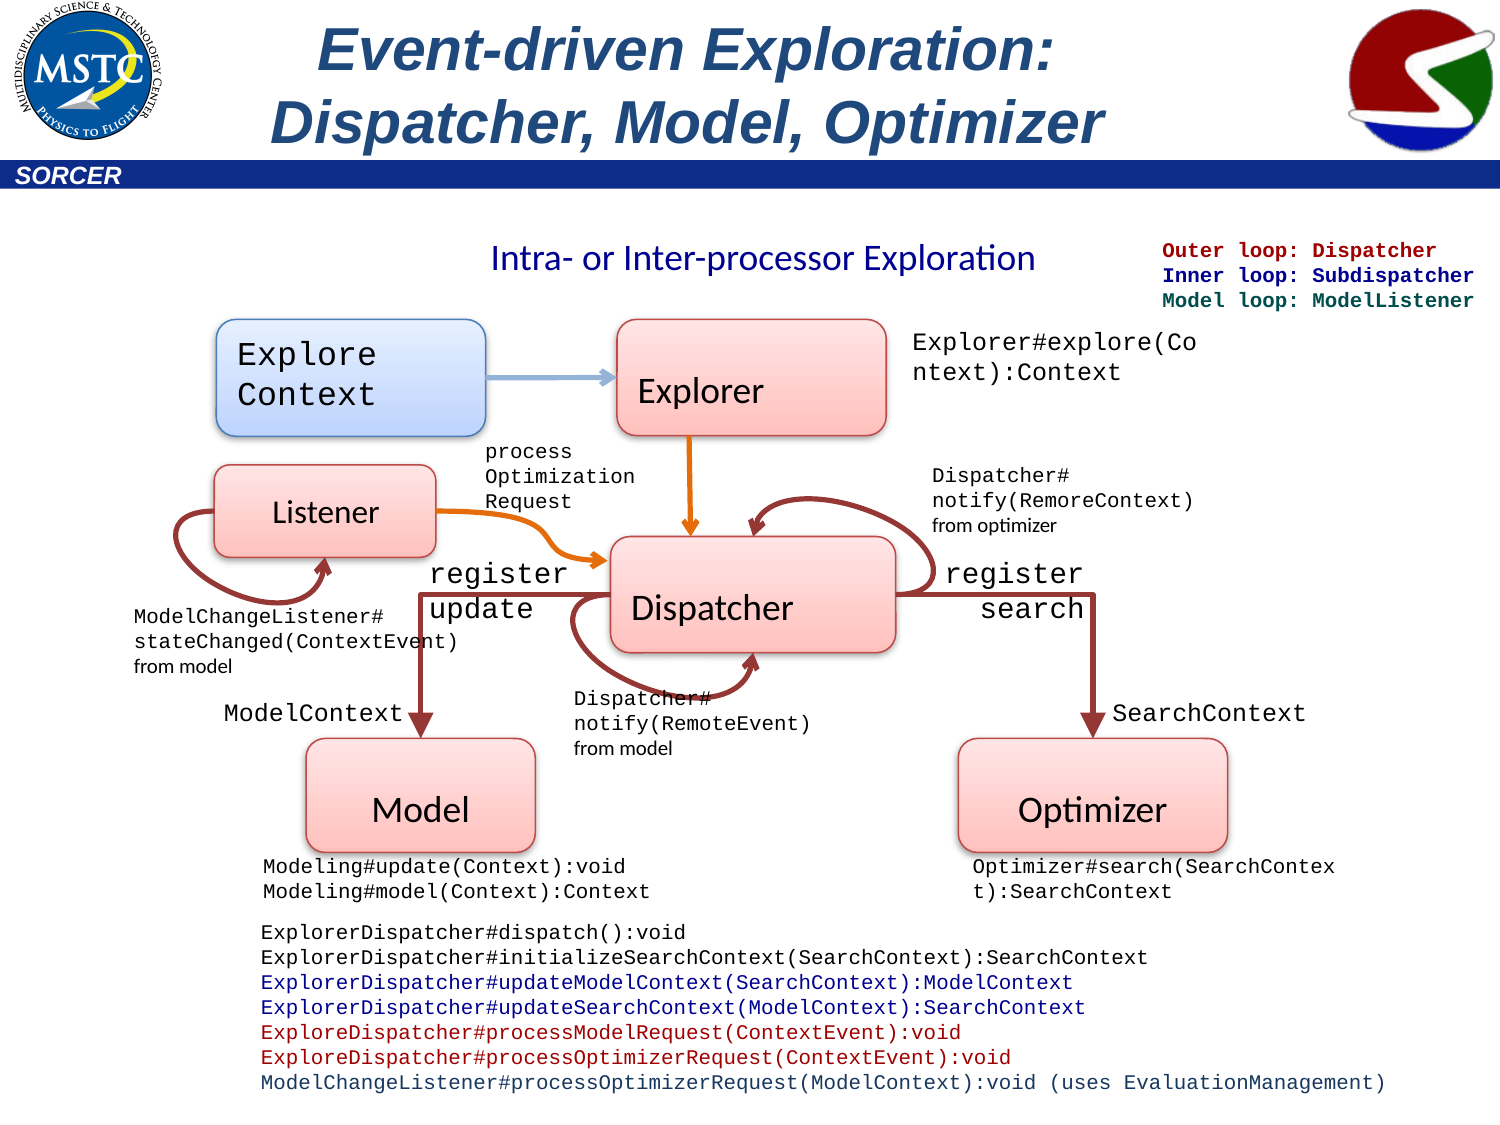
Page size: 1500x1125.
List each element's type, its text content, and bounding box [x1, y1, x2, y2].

text_box Model [305, 737, 537, 845]
text_box ModelContext [209, 689, 415, 735]
text_box Explorer [616, 318, 888, 437]
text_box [895, 594, 1094, 739]
text_box SearchContext [1099, 689, 1323, 735]
text_box Dispatcher [613, 535, 894, 654]
picture [1347, 7, 1495, 154]
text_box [213, 510, 326, 558]
text_box register search [874, 546, 1100, 632]
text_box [611, 594, 754, 653]
text_box Explorer#explore(Context):Context [897, 317, 1223, 393]
text_box ExplorerDispatcher#dispatch():void ExplorerDispatcher#initializeSearchContext(SearchContext):SearchContext ExplorerDispatcher#updateModelContext(SearchContext):ModelContext ExplorerDispatcher#updateSearchContext(ModelContext):SearchContext ExploreDispatcher#processModelRequest(ContextEvent):void ExploreDispatcher#processOptimizerRequest(ContextEvent):void ModelChangeListener#processOptimizerRequest(ModelContext):void (uses EvaluationManagement) [246, 911, 1445, 1102]
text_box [420, 594, 611, 739]
text_box Explore Context [215, 318, 487, 438]
text_box Intra- or Inter-processor Exploration [475, 225, 1105, 285]
title Event-driven Exploration: Dispatcher, Model, Optimizer [162, 2, 1213, 164]
picture [12, 0, 163, 148]
text_box Optimizer#search(SearchContext):SearchContext [957, 845, 1358, 911]
text_box Outer loop: Dispatcher Inner loop: Subdispatcher Model loop: ModelListener [1147, 229, 1500, 320]
text_box register update [414, 546, 640, 594]
text_box ModelChangeListener# stateChanged(ContextEvent) from model [118, 594, 419, 685]
text_box Listener [257, 482, 395, 538]
text_box Modeling#update(Context):void Modeling#model(Context):Context [248, 845, 811, 911]
text_box [213, 464, 437, 559]
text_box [435, 510, 608, 561]
text_box process Optimization Request [470, 430, 686, 520]
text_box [795, 494, 854, 638]
text_box Dispatcher# notify(RemoreContext) from optimizer [917, 454, 1296, 545]
text_box Optimizer [957, 737, 1229, 845]
text_box Dispatcher# notify(RemoteEvent) from model [559, 677, 973, 768]
